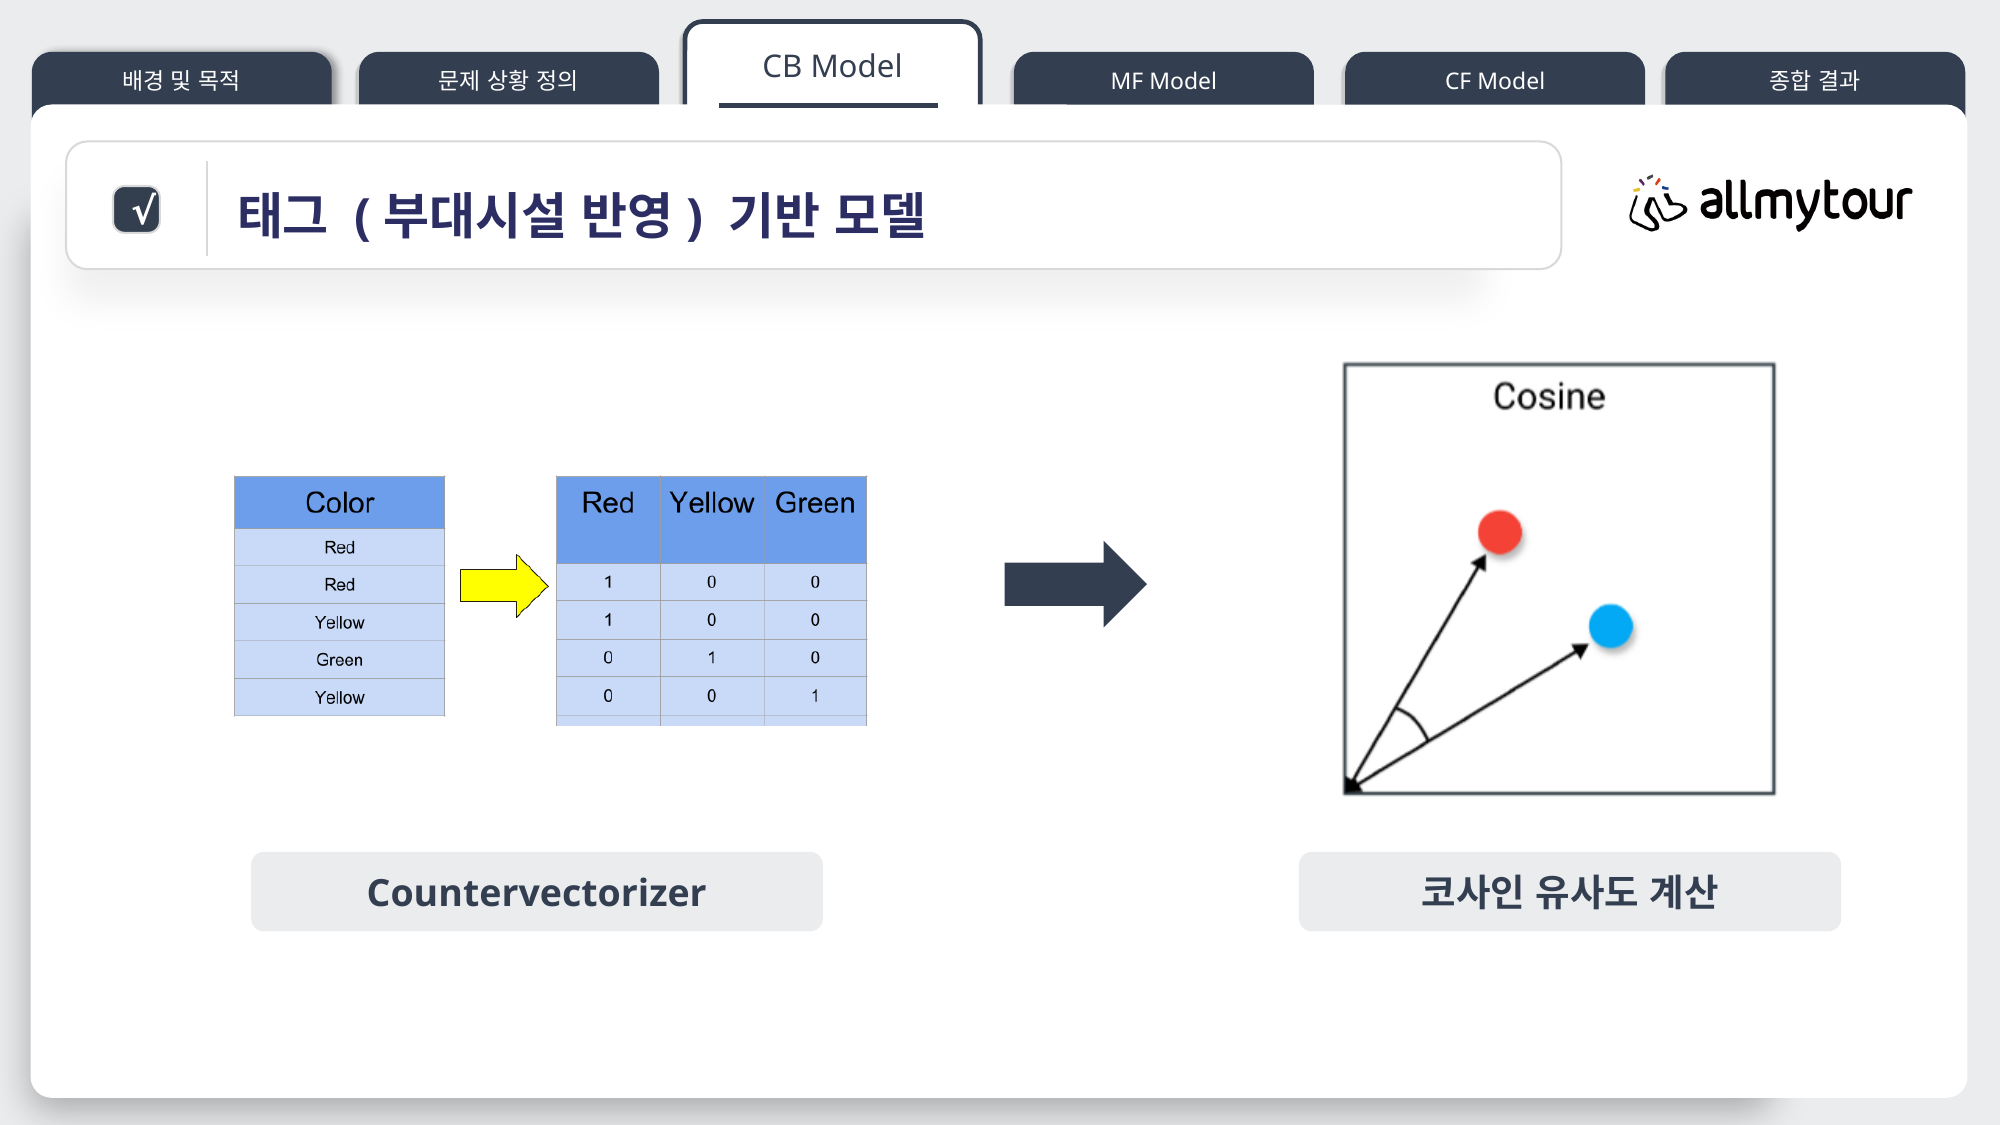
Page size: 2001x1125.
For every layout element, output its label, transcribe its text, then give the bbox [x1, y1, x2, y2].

picture [1326, 346, 1796, 814]
text_box √ [111, 184, 161, 234]
text_box 배경 및 목적 [33, 53, 331, 112]
text_box CF Model [1346, 53, 1644, 103]
text_box Countervectorizer [250, 850, 825, 933]
text_box 종합 결과 [1666, 53, 1964, 111]
text_box [29, 103, 1969, 1099]
text_box 코사인 유사도 계산 [1297, 850, 1843, 933]
text_box MF Model [1015, 53, 1313, 103]
text_box CB Model [714, 38, 951, 92]
picture [1591, 174, 1947, 245]
text_box [1003, 538, 1149, 631]
text_box [683, 20, 982, 103]
text_box 문제 상황 정의 [360, 53, 658, 103]
picture [226, 470, 876, 726]
text_box 태그 (부대시설 반영) 기반 모델 [64, 140, 1563, 271]
